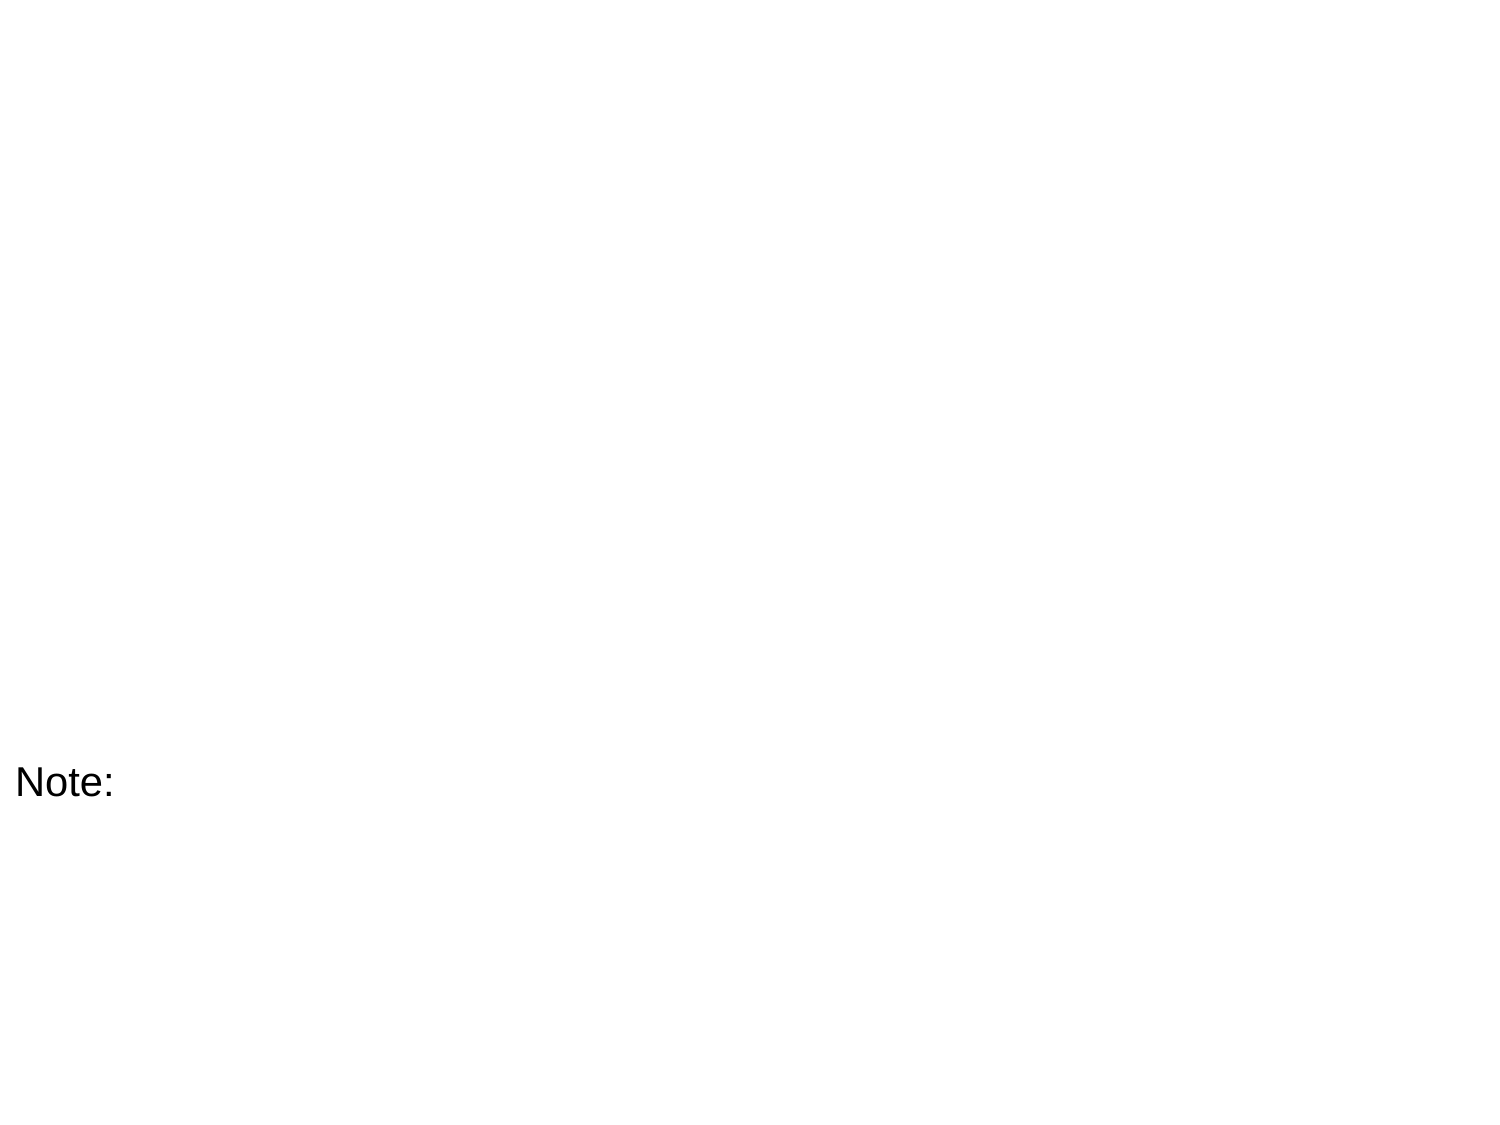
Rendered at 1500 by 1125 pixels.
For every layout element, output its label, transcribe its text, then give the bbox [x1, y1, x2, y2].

subtitle Note: [0, 753, 1500, 1125]
